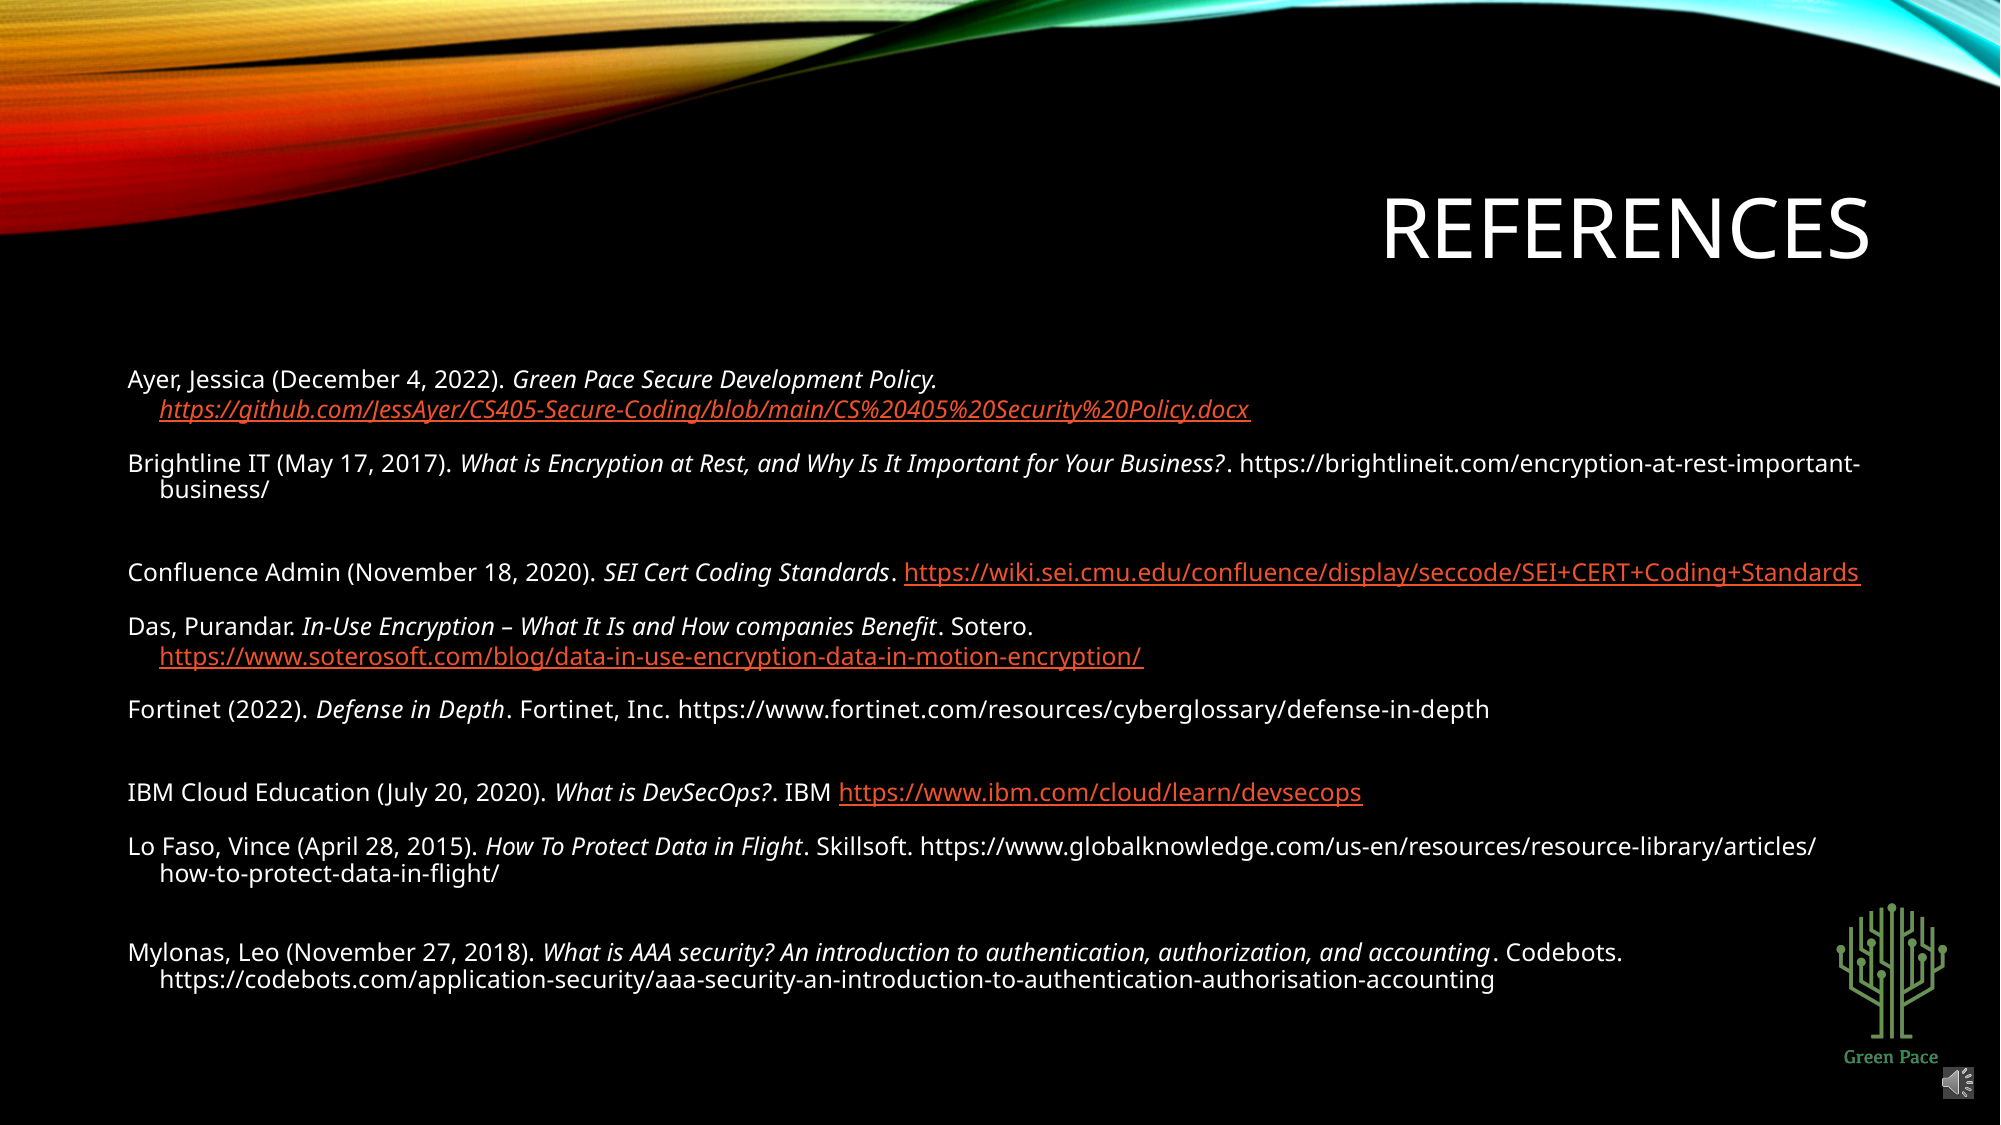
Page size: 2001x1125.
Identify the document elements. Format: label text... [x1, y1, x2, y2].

list Ayer, Jessica (December 4, 2022). Green Pace Secure Development Policy. https://github.com/JessAyer/CS405-Secure-Coding/blob/main/CS%20405%20Security%20Policy.docx Brightline IT (May 17, 2017). What is Encryption at Rest, and Why Is It Important for Your Business?. https://brightlineit.com/encryption-at-rest-important-business/ Confluence Admin (November 18, 2020). SEI Cert Coding Standards. https://wiki.sei.cmu.edu/confluence/display/seccode/SEI+CERT+Coding+Standards Das, Purandar. In-Use Encryption – What It Is and How companies Benefit. Sotero. https://www.soterosoft.com/blog/data-in-use-encryption-data-in-motion-encryption/ Fortinet (2022). Defense in Depth. Fortinet, Inc. https://www.fortinet.com/resources/cyberglossary/defense-in-depth IBM Cloud Education (July 20, 2020). What is DevSecOps?. IBM https://www.ibm.com/cloud/learn/devsecops Lo Faso, Vince (April 28, 2015). How To Protect Data in Flight. Skillsoft. https://www.globalknowledge.com/us-en/resources/resource-library/articles/how-to-protect-data-in-flight/ Mylonas, Leo (November 27, 2018). What is AAA security? An introduction to authentication, authorization, and accounting. Codebots. https://codebots.com/application-security/aaa-security-an-introduction-to-authentication-authorisation-accounting [112, 360, 1888, 1021]
picture [1817, 892, 1976, 1101]
title REFERENCES [474, 125, 1888, 338]
picture [0, 0, 2000, 237]
